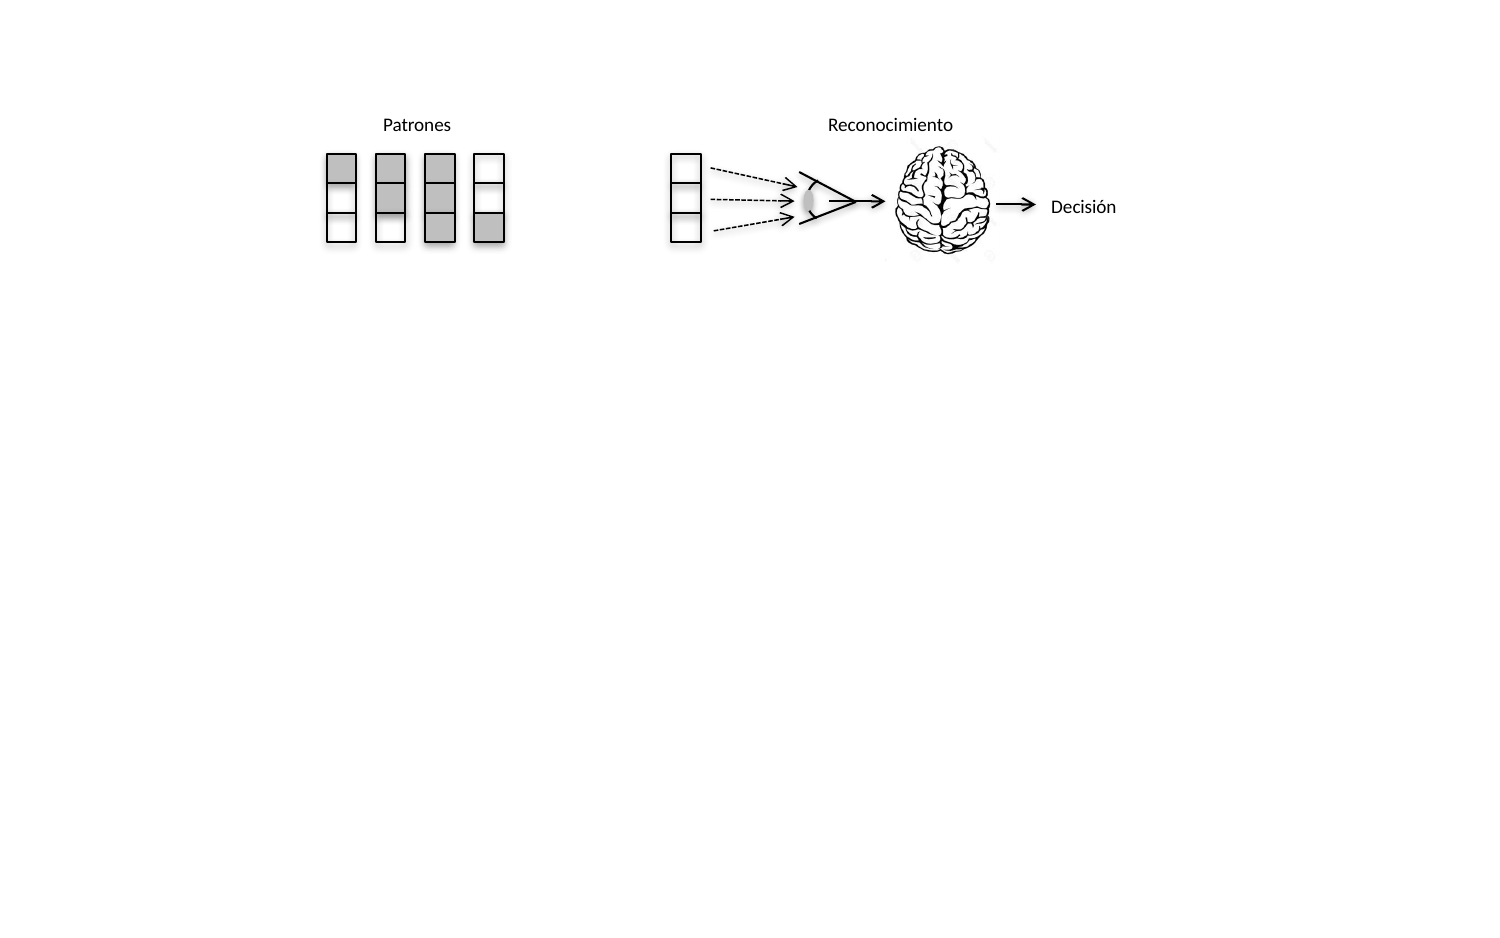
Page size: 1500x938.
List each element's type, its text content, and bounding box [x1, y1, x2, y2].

text_box Patrones [368, 104, 466, 143]
text_box [670, 212, 701, 243]
text_box [326, 153, 357, 182]
text_box [670, 153, 701, 182]
picture [885, 135, 1000, 266]
text_box [474, 182, 505, 212]
text_box [375, 153, 406, 182]
text_box [424, 212, 455, 243]
text_box Decisión [1036, 186, 1132, 225]
text_box [474, 153, 505, 182]
text_box [424, 153, 455, 182]
text_box Reconocimiento [813, 104, 968, 143]
text_box [375, 182, 406, 212]
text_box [798, 171, 857, 225]
text_box [326, 182, 357, 212]
text_box [326, 212, 357, 243]
text_box [474, 212, 505, 243]
text_box [375, 212, 406, 243]
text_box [713, 216, 795, 232]
text_box [424, 182, 455, 212]
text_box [710, 167, 798, 188]
text_box [670, 182, 701, 212]
